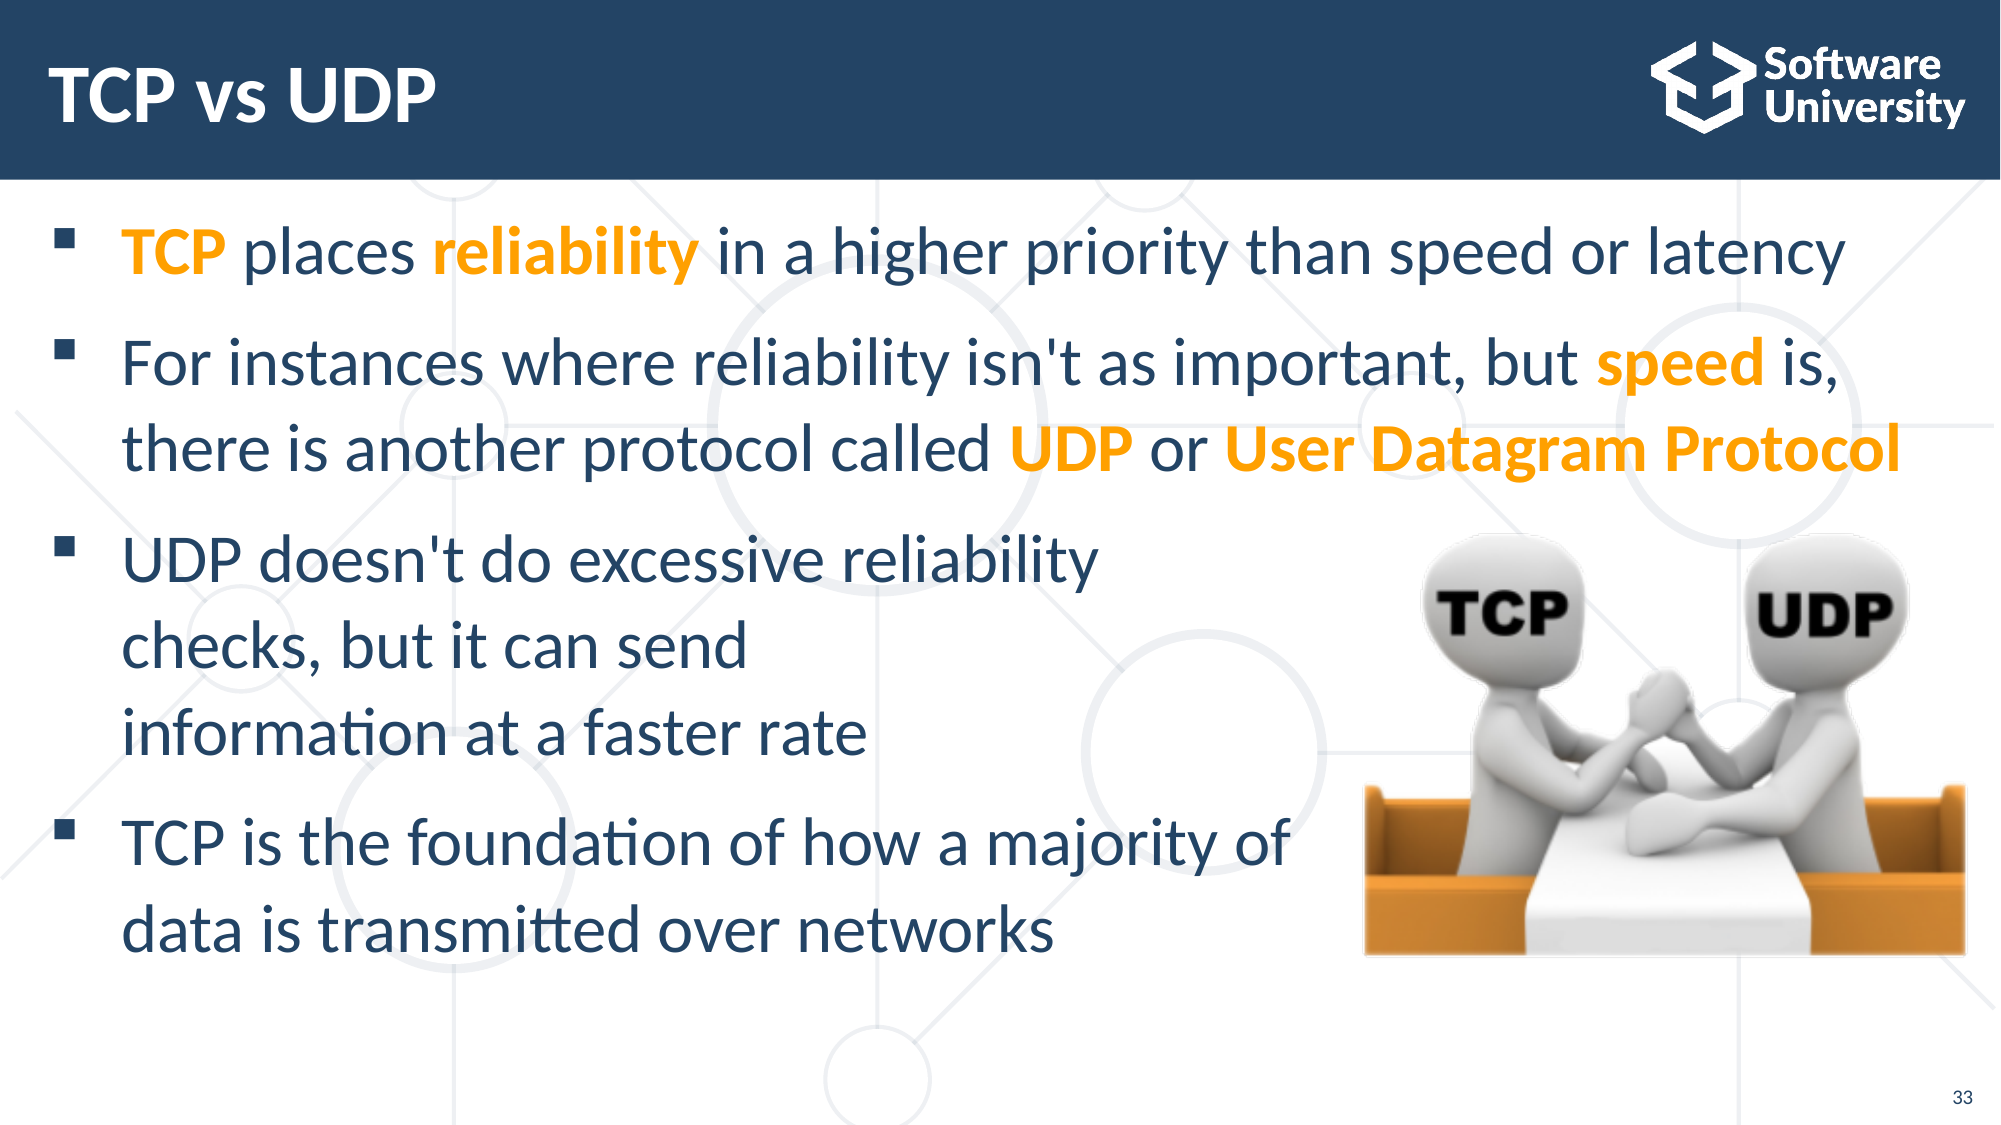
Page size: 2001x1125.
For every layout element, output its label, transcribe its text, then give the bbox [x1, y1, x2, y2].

title TCP vs UDP [31, 16, 1625, 162]
picture [1361, 532, 1971, 960]
list TCP places reliability in a higher priority than speed or latency For instances where reliability isn't as important, but speed is, there is another protocol called UDP or User Datagram Protocol UDP doesn't do excessive reliability checks, but it can send information at a faster rate TCP is the foundation of how a majority of data is transmitted over networks [31, 196, 1970, 1050]
slide_number 33 [1927, 1067, 1989, 1117]
picture [1651, 41, 1966, 134]
